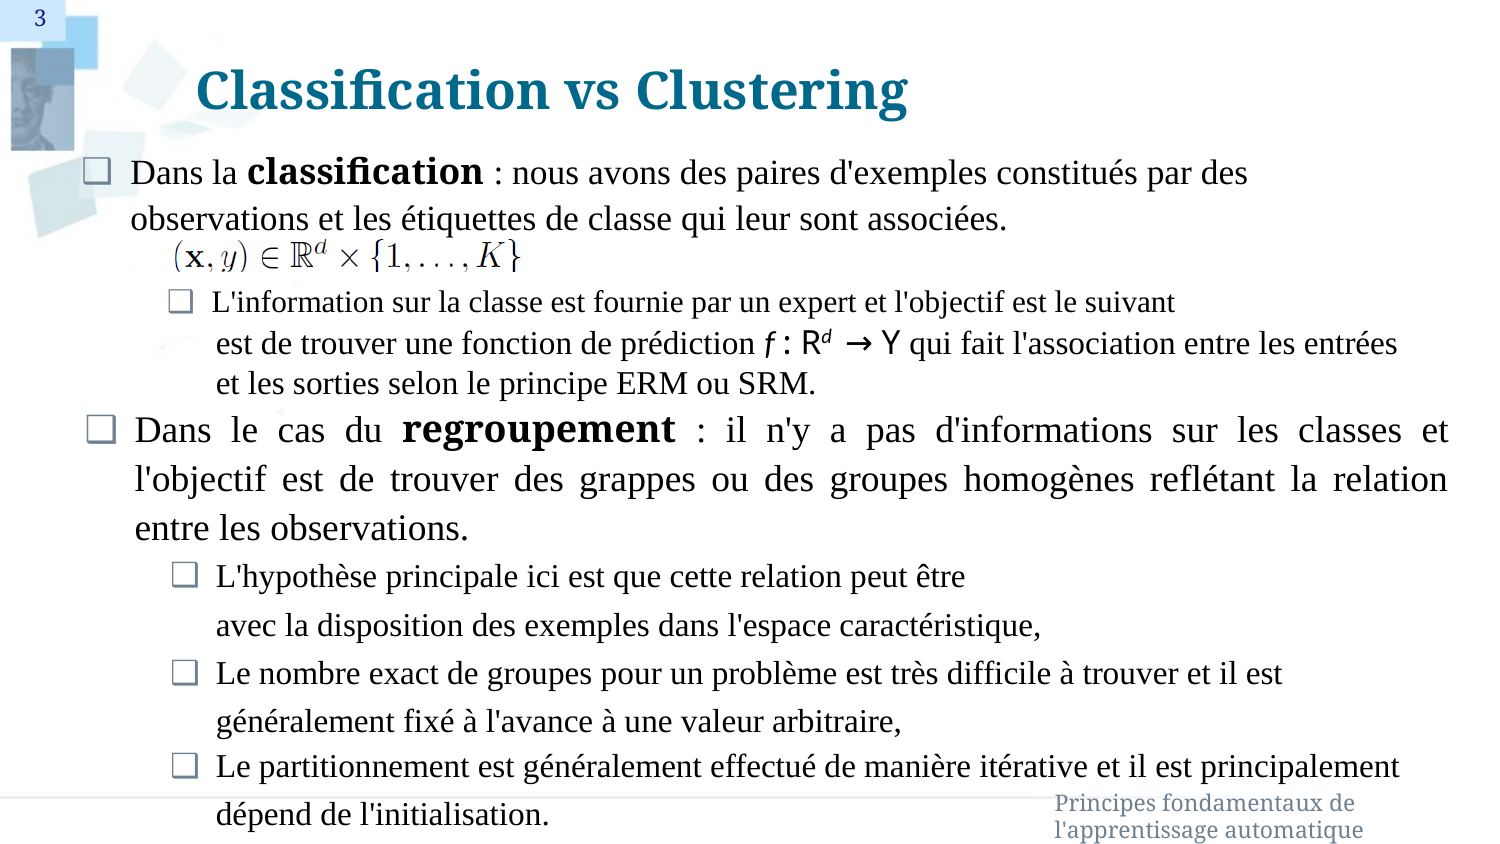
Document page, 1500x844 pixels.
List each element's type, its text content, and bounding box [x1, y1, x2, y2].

footer Principes fondamentaux de l'apprentissage automatique [1050, 781, 1490, 844]
text_box Dans la classification : nous avons des paires d'exemples constitués par des observations et les étiquettes de classe qui leur sont associées. L'information sur la classe est fournie par un expert et l'objectif est le suivant est de trouver une fonction de prédiction f : Rd → Y qui fait l'association entre les entrées et les sorties selon le principe ERM ou SRM. Dans le cas du regroupement : il n'y a pas d'informations sur les classes et l'objectif est de trouver des grappes ou des groupes homogènes reflétant la relation entre les observations. L'hypothèse principale ici est que cette relation peut être avec la disposition des exemples dans l'espace caractéristique, Le nombre exact de groupes pour un problème est très difficile à trouver et il est généralement fixé à l'avance à une valeur arbitraire, Le partitionnement est généralement effectué de manière itérative et il est principalement dépend de l'initialisation. [74, 136, 1457, 795]
picture [0, 0, 396, 417]
text_box Dans la classification : nous avons des paires d'exemples constitués par des observations et les étiquettes de classe qui leur sont associées. L'information sur la classe est fournie par un expert et l'objectif est le suivant est de trouver une fonction de prédiction f : Rd → Y qui fait l'association entre les entrées et les sorties selon le principe ERM ou SRM. Dans le cas du regroupement : il n'y a pas d'informations sur les classes et l'objectif est de trouver des grappes ou des groupes homogènes reflétant la relation entre les observations. L'hypothèse principale ici est que cette relation peut être avec la disposition des exemples dans l'espace caractéristique, Le nombre exact de groupes pour un problème est très difficile à trouver et il est généralement fixé à l'avance à une valeur arbitraire, Le partitionnement est généralement effectué de manière itérative et il est principalement dépend de l'initialisation. [74, 808, 1050, 844]
title Classification vs Clustering [191, 52, 1164, 136]
text_box [74, 379, 1426, 424]
text_box 3 [29, 0, 54, 31]
picture [162, 239, 525, 272]
